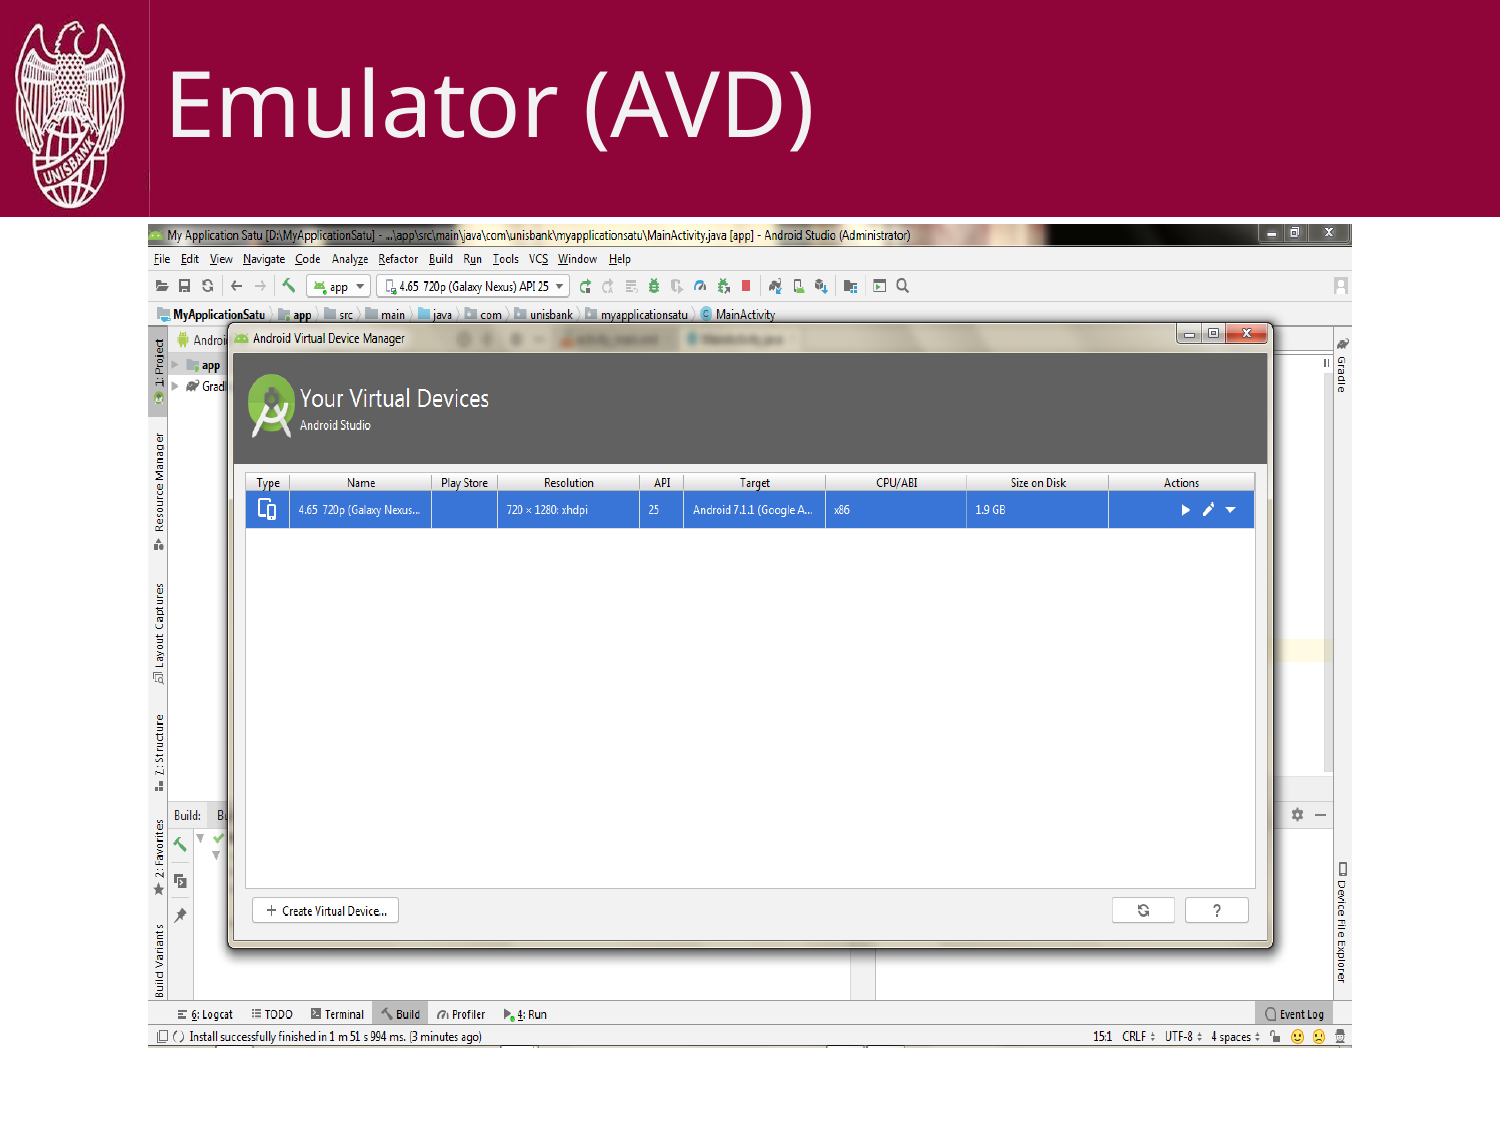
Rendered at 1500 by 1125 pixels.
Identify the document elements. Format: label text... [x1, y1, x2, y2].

title Emulator (AVD) [149, 0, 1500, 217]
picture [0, 0, 149, 217]
picture [148, 224, 1352, 1048]
